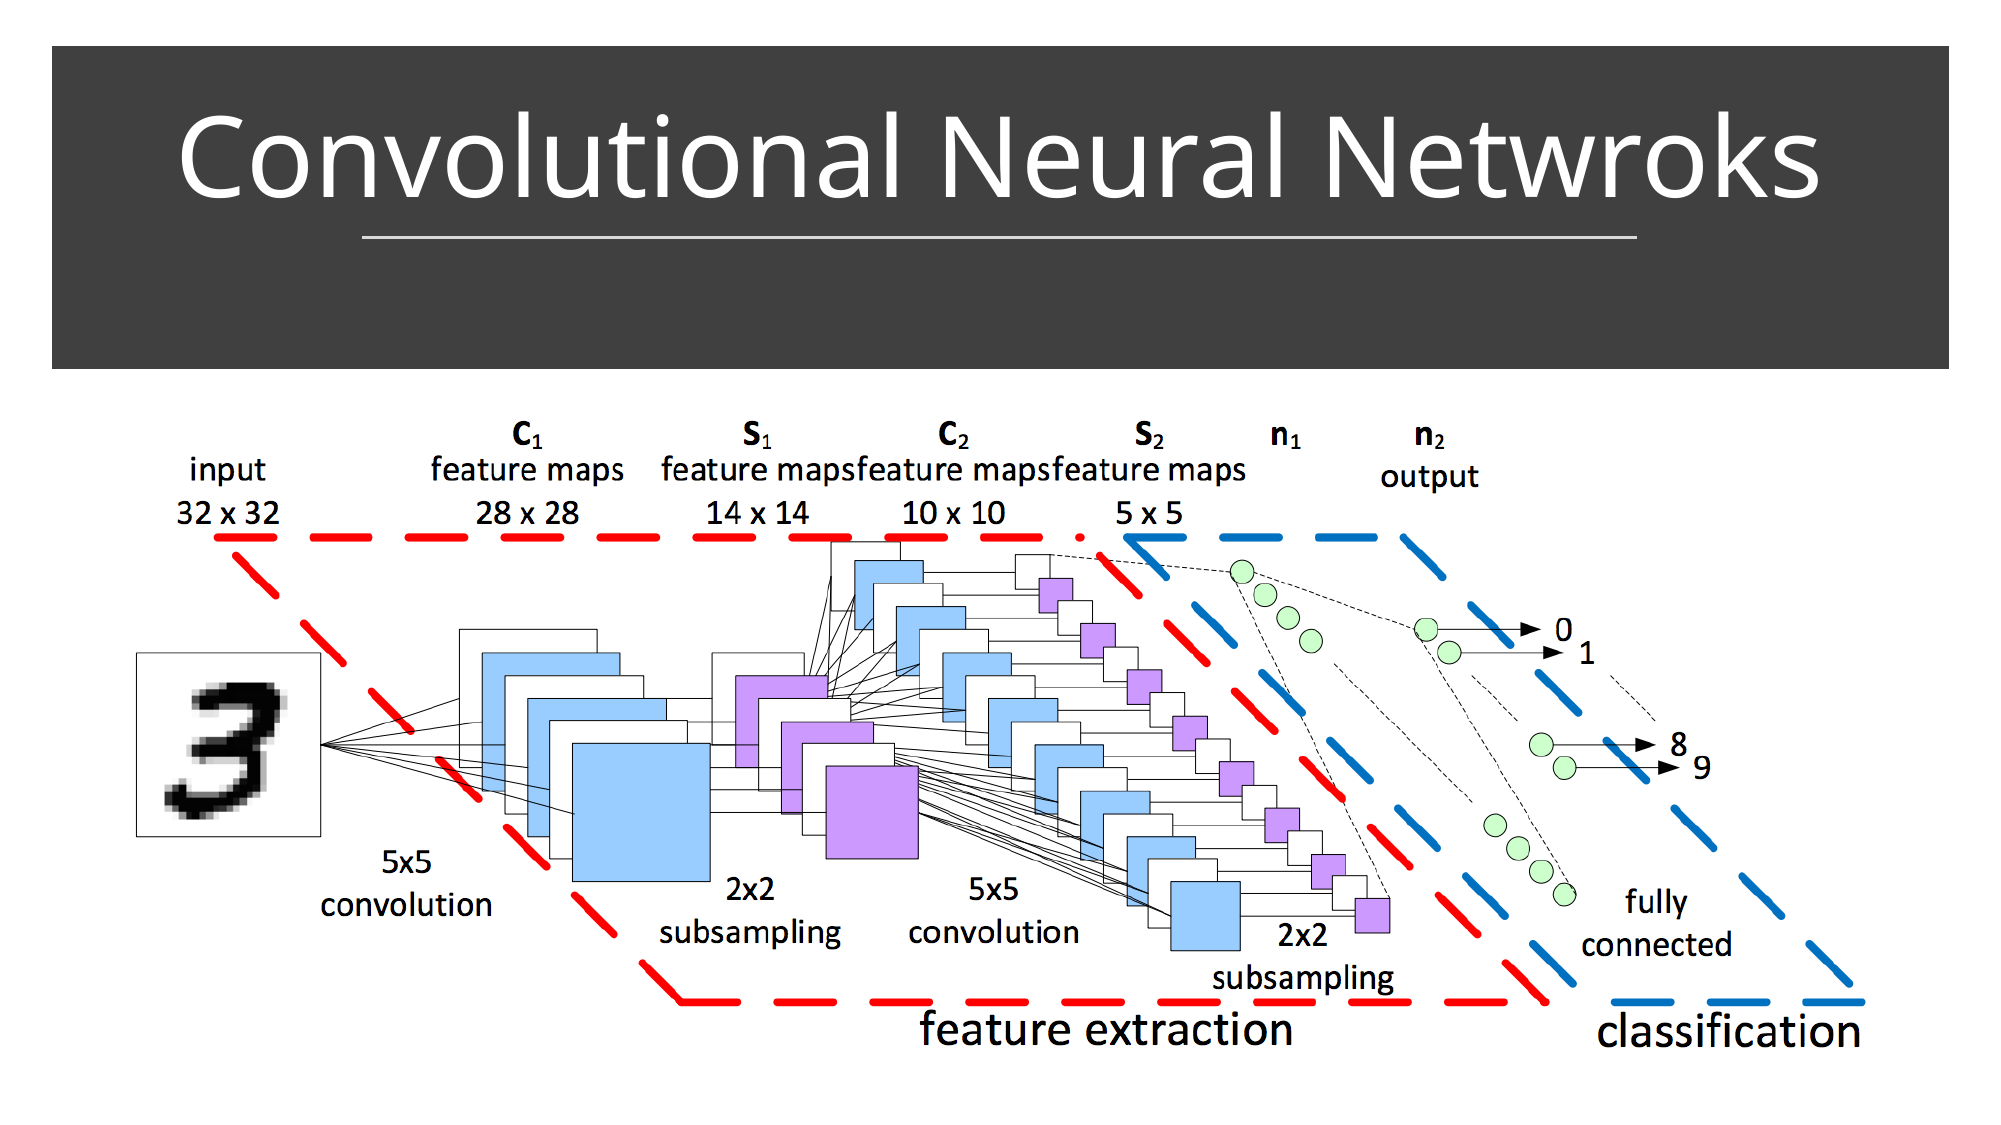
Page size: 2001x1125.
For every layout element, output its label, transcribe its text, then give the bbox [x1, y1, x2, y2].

title Convolutional Neural Netwroks [86, 76, 1914, 230]
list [97, 411, 1894, 1068]
text_box [61, 55, 1939, 360]
